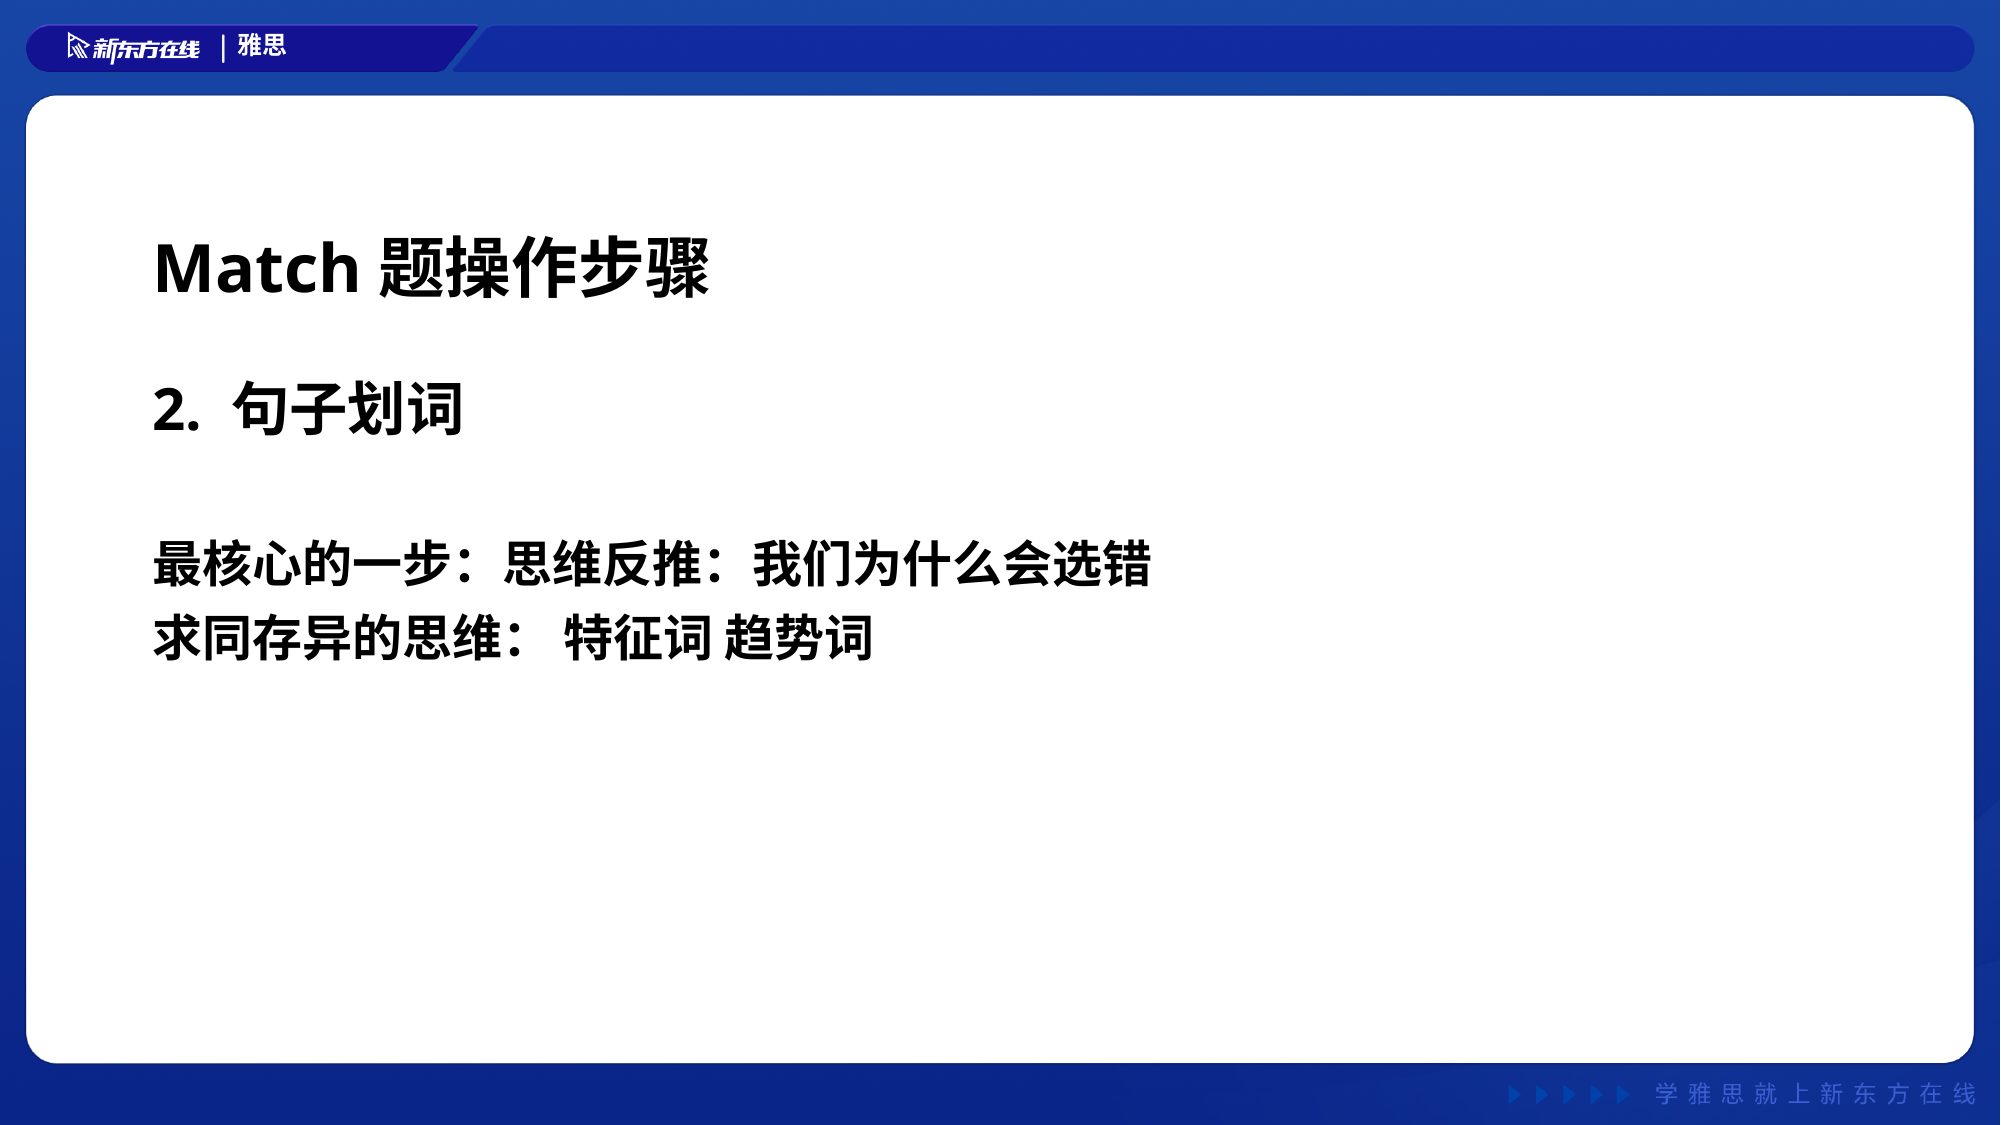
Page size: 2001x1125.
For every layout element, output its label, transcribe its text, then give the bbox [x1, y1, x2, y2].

title Match题操作步骤 [137, 227, 1863, 316]
list 2. 句子划词 最核心的一步：思维反推：我们为什么会选错 求同存异的思维： 特征词 趋势词 [137, 372, 1863, 1013]
picture [0, 0, 2000, 1125]
